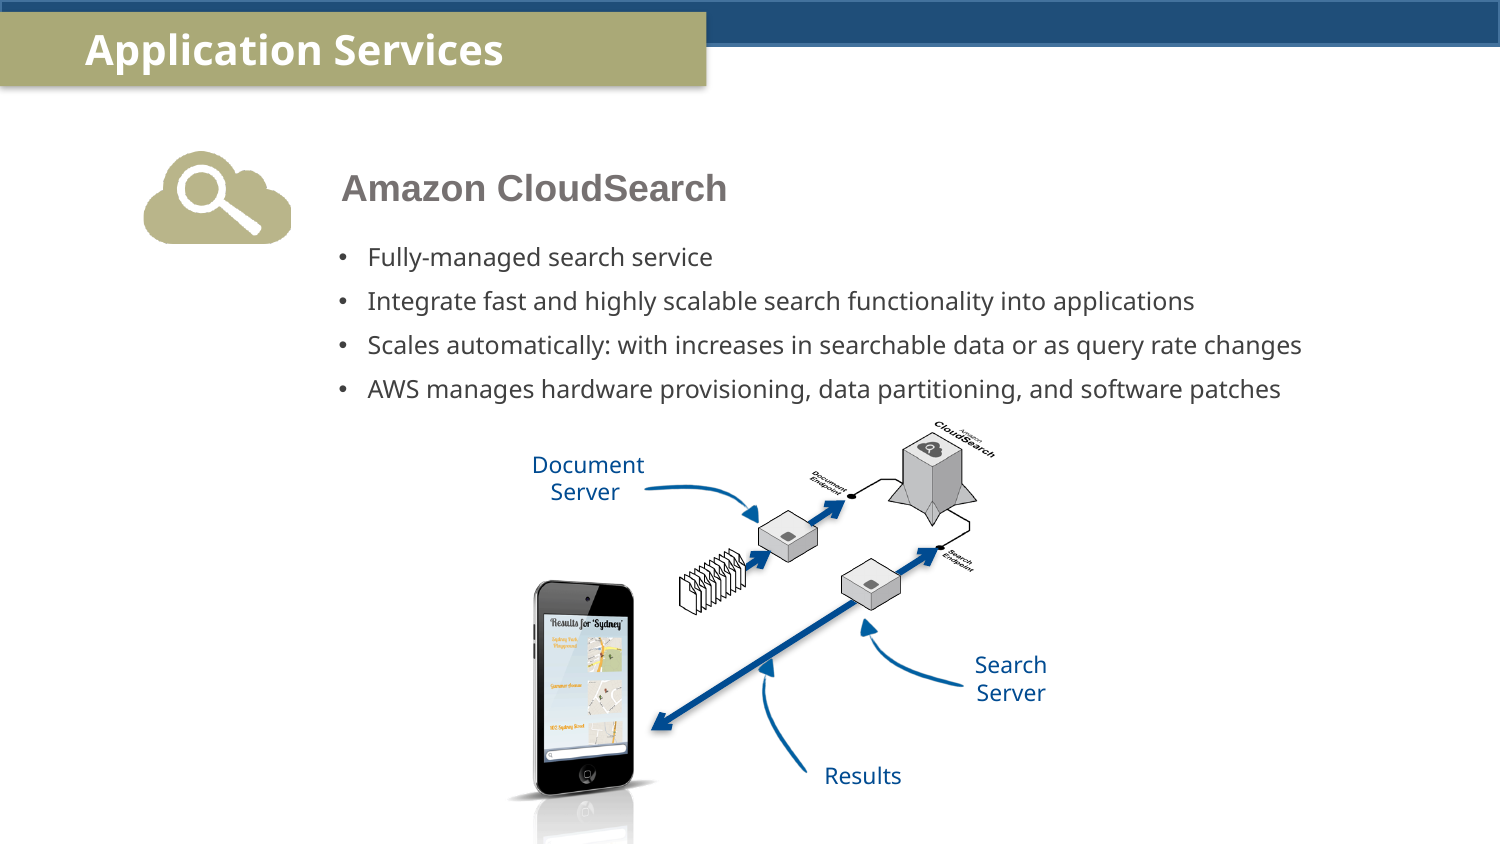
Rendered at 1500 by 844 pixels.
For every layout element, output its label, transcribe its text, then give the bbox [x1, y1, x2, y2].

text_box Amazon CloudSearch [325, 157, 744, 217]
picture [143, 151, 292, 244]
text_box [440, 420, 1064, 844]
text_box Application Services [0, 11, 707, 87]
text_box Fully-managed search service Integrate fast and highly scalable search functionality into applications Scales automatically: with increases in searchable data or as query rate changes AWS manages hardware provisioning, data partitioning, and software patches [323, 232, 1389, 411]
